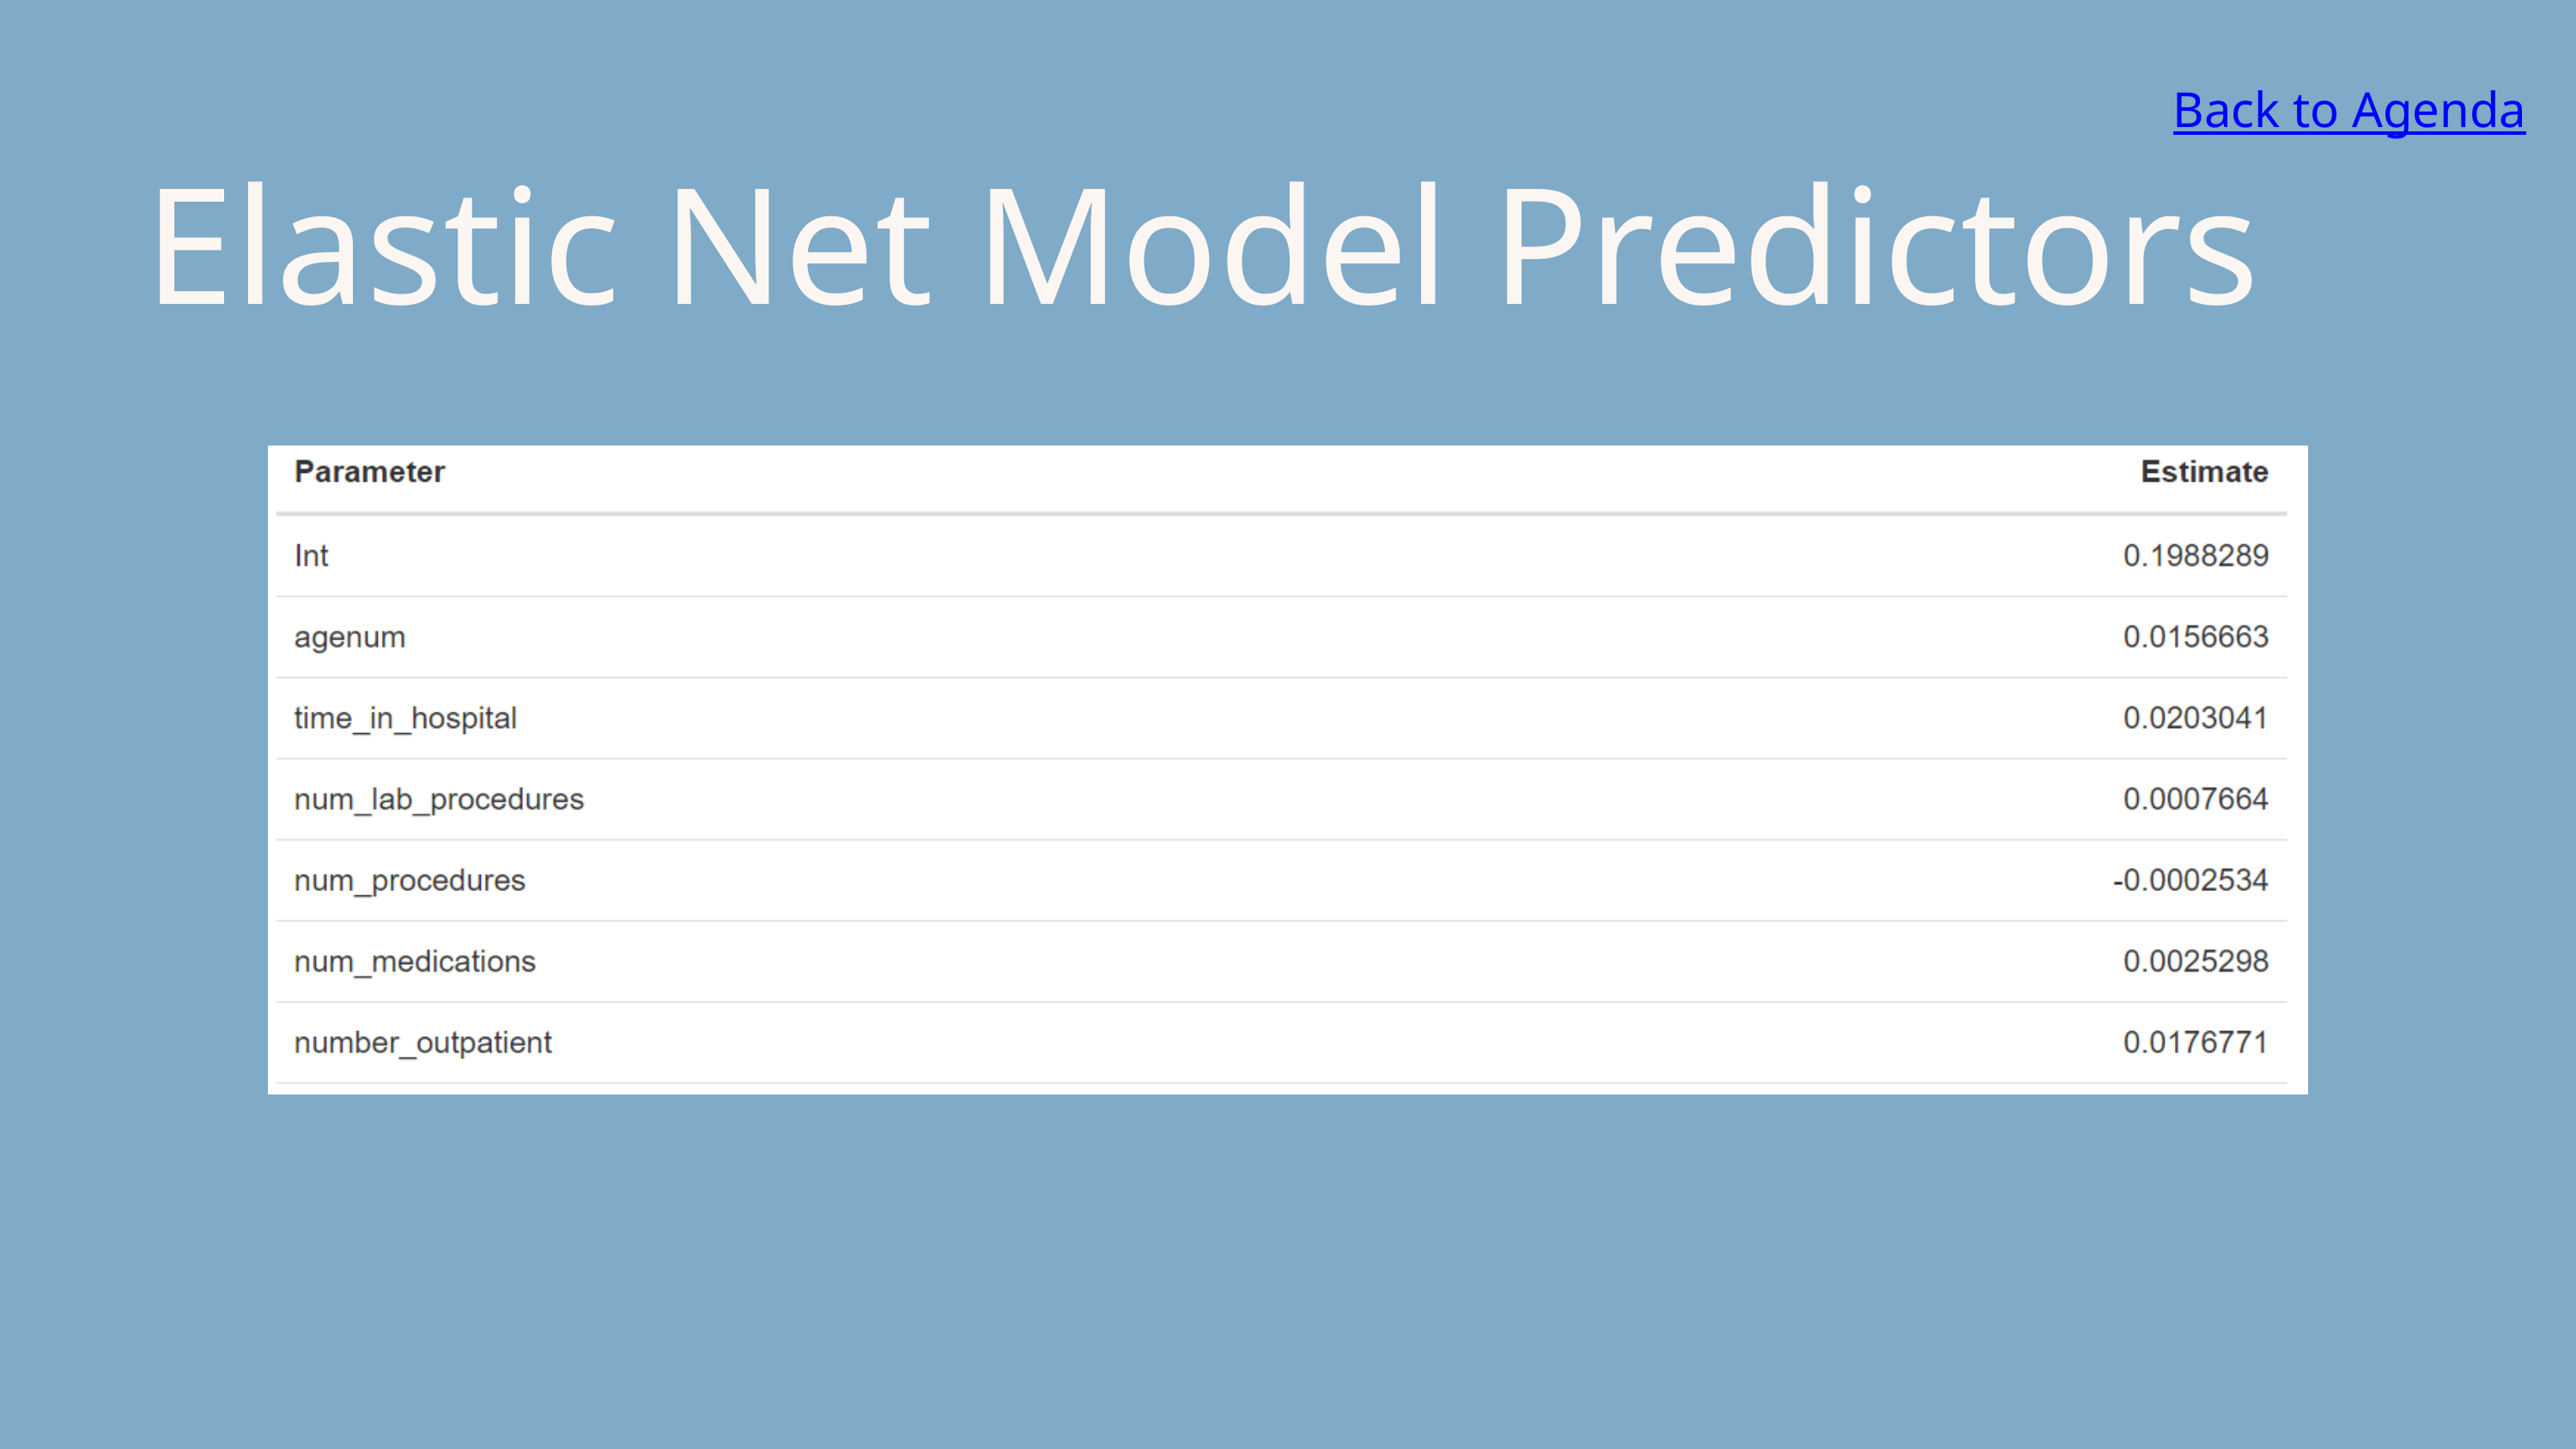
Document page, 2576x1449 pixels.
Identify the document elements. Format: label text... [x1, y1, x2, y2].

text_box [268, 446, 2308, 1094]
text_box Back to Agenda [1928, 82, 2527, 146]
text_box Elastic Net Model Predictors [144, 143, 2358, 337]
